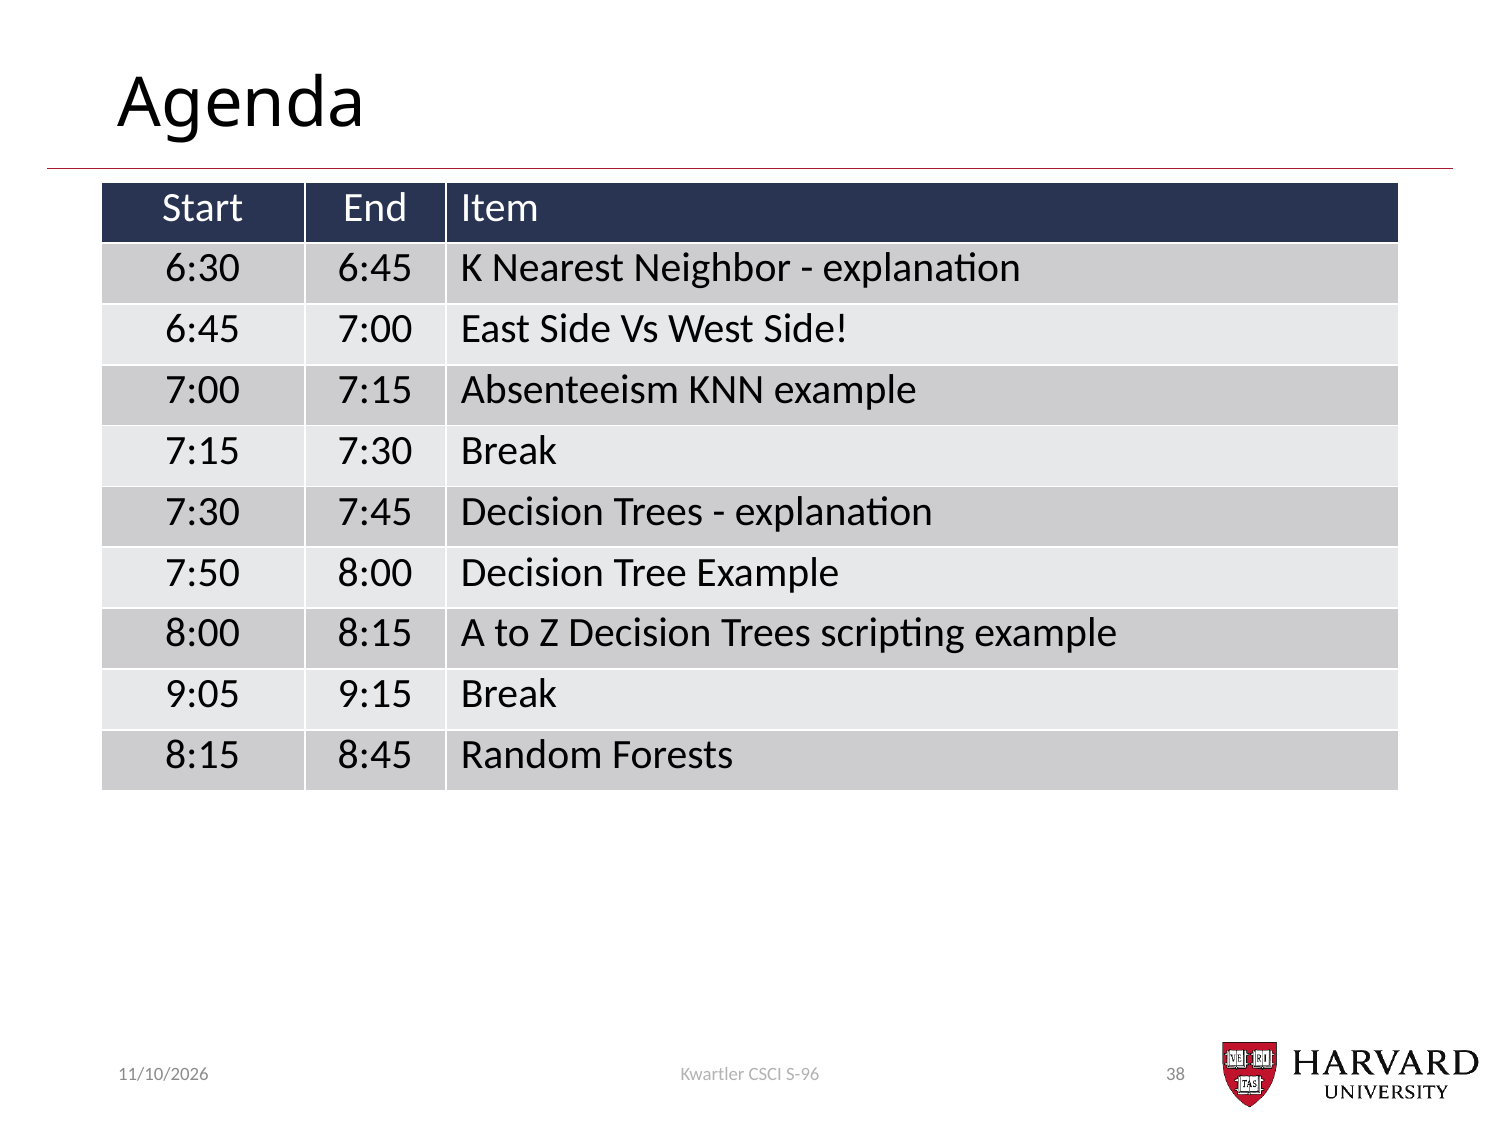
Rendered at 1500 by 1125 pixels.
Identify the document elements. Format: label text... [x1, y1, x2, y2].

table_cell 9:05 [102, 670, 304, 729]
footer Kwartler CSCI S-96 [496, 1042, 1004, 1103]
table_cell Absenteeism KNN example [447, 366, 1398, 425]
picture [1200, 1024, 1500, 1125]
table_cell 8:00 [102, 609, 304, 668]
table_cell 8:15 [306, 609, 445, 668]
table_cell Decision Trees - explanation [447, 487, 1398, 546]
table_cell A to Z Decision Trees scripting example [447, 609, 1398, 668]
table_cell K Nearest Neighbor - explanation [447, 244, 1398, 303]
table_cell East Side Vs West Side! [447, 305, 1398, 364]
table_header Item [447, 183, 1398, 242]
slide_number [103, 1042, 441, 1103]
table_header Start [102, 183, 304, 242]
table_cell 6:45 [102, 305, 304, 364]
table_header End [306, 183, 445, 242]
table_cell Random Forests [447, 731, 1398, 790]
table_cell 7:45 [306, 487, 445, 546]
table_cell 7:15 [306, 366, 445, 425]
title Agenda [103, 59, 1397, 157]
table_cell 7:30 [102, 487, 304, 546]
table_cell 7:00 [306, 305, 445, 364]
table_cell 7:30 [306, 426, 445, 486]
table_cell 8:00 [306, 548, 445, 607]
table_cell Decision Tree Example [447, 548, 1398, 607]
slide_number 38 [1059, 1042, 1200, 1103]
table_cell Break [447, 426, 1398, 486]
table_cell 8:45 [306, 731, 445, 790]
table_cell 7:15 [102, 426, 304, 486]
table_cell 6:45 [306, 244, 445, 303]
table_cell 7:00 [102, 366, 304, 425]
table_cell Break [447, 670, 1398, 729]
table_cell 8:15 [102, 731, 304, 790]
table_cell 9:15 [306, 670, 445, 729]
table_cell 7:50 [102, 548, 304, 607]
table_cell 6:30 [102, 244, 304, 303]
